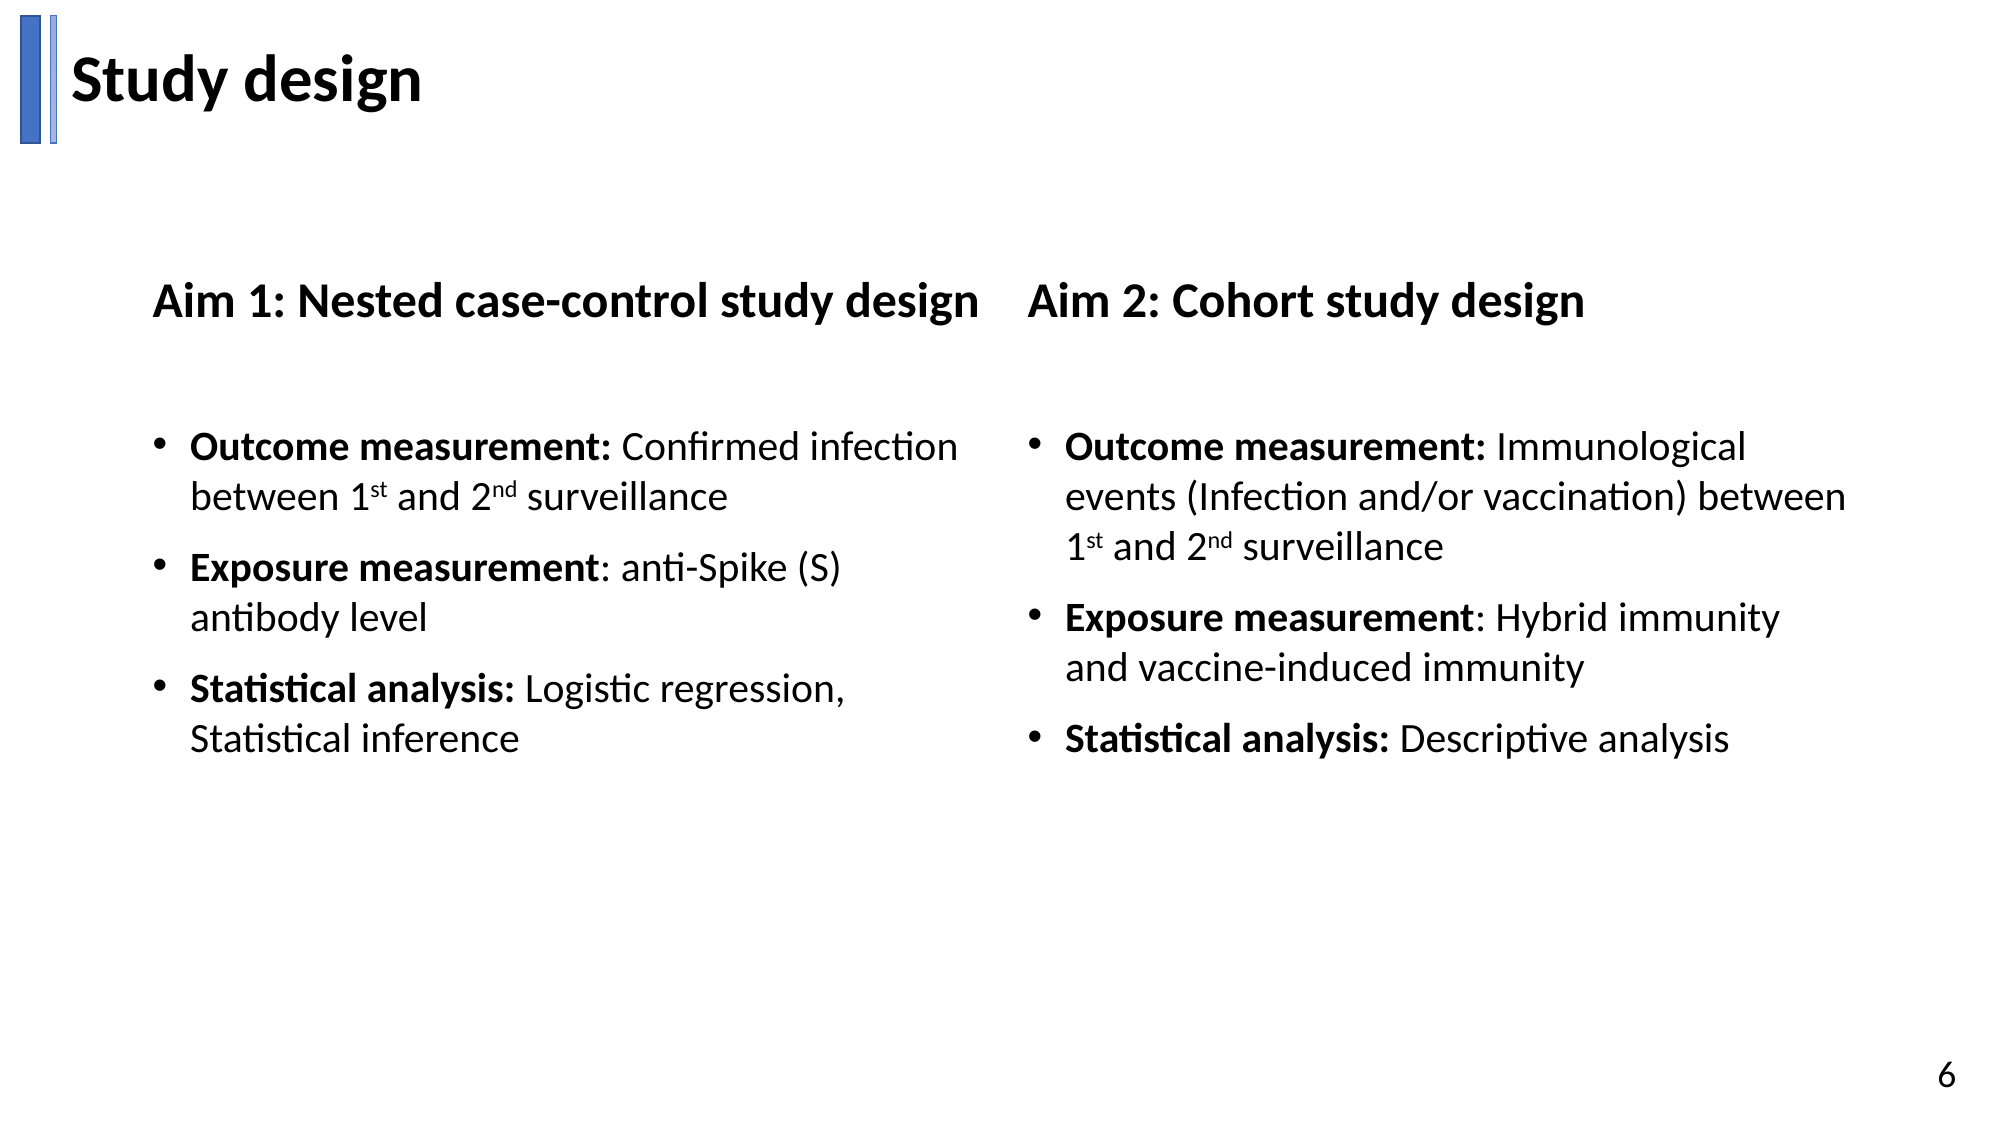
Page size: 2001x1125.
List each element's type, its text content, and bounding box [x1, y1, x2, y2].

list Aim 2: Cohort study design [1012, 275, 1863, 410]
list Aim 1: Nested case-control study design [137, 275, 1000, 411]
list Outcome measurement: Confirmed infection between 1st and 2nd surveillance Exposure measurement: anti-Spike (S) antibody level Statistical analysis: Logistic regression, Statistical inference [137, 410, 984, 1016]
text_box [20, 15, 41, 144]
text_box [50, 15, 57, 144]
list Outcome measurement: Immunological events (Infection and/or vaccination) between 1st and 2nd surveillance Exposure measurement: Hybrid immunity and vaccine-induced immunity Statistical analysis: Descriptive analysis [1012, 410, 1863, 1016]
text_box 6 [1922, 1042, 1972, 1103]
text_box Study design [57, 19, 689, 140]
